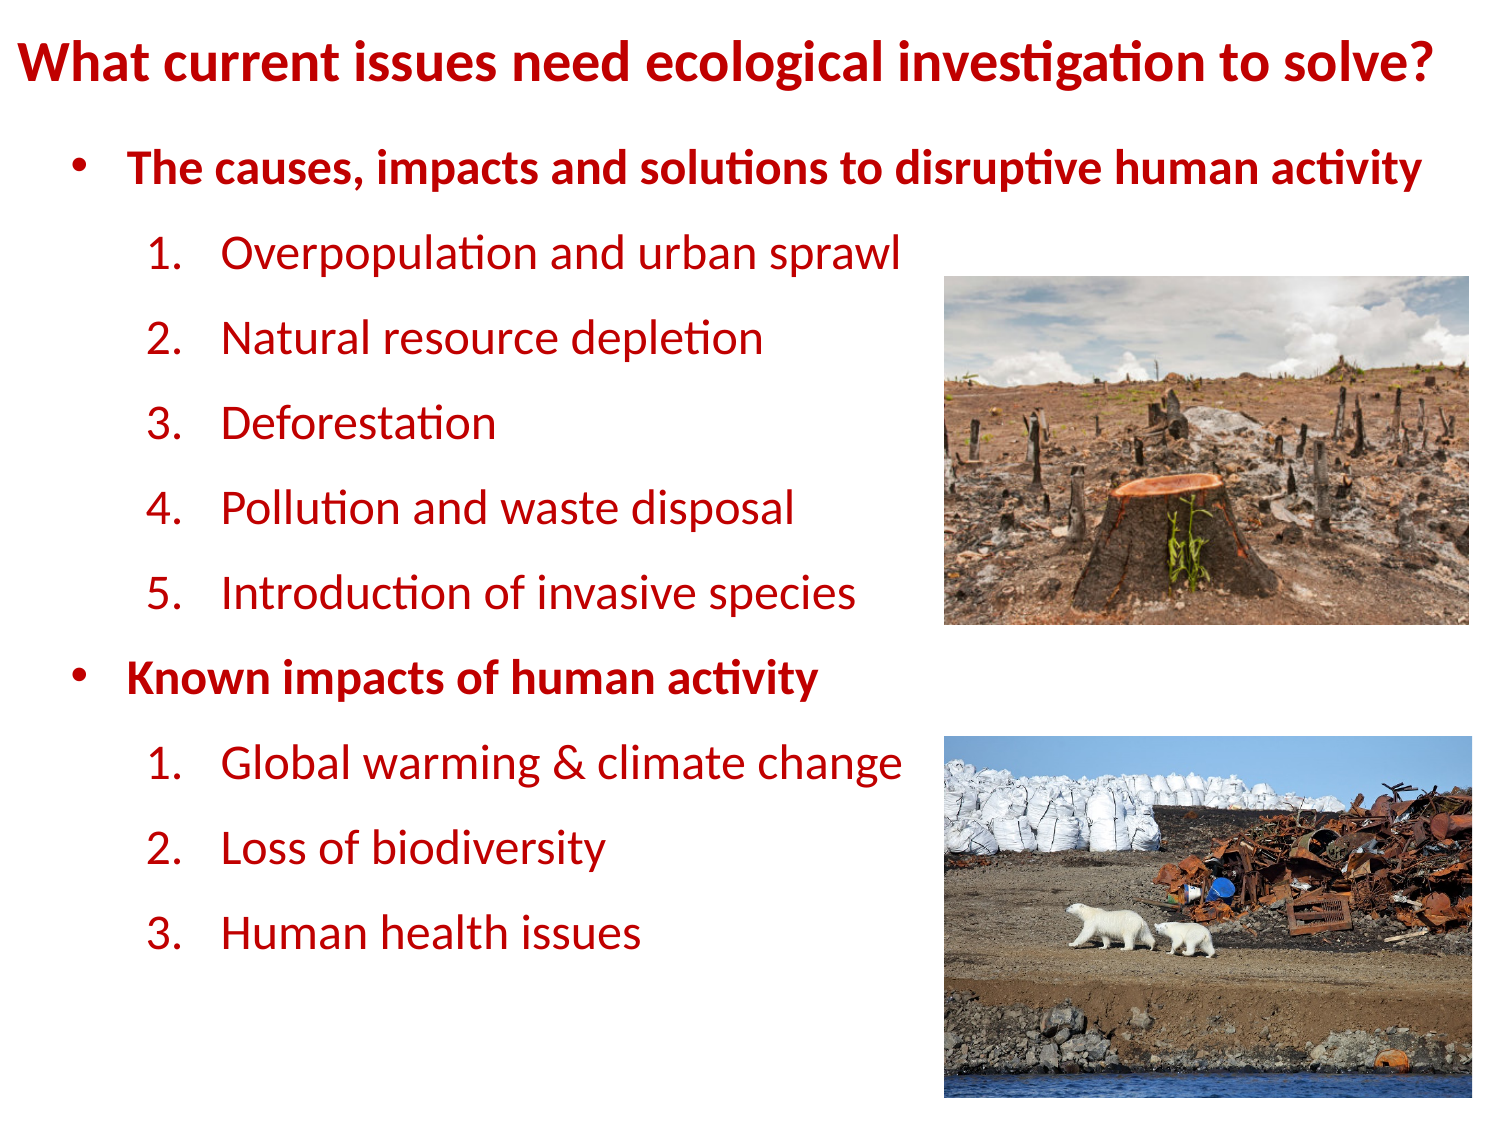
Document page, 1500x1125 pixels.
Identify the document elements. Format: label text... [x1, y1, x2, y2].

picture [943, 736, 1473, 1098]
text_box What current issues need ecological investigation to solve? [2, 16, 1457, 102]
text_box The causes, impacts and solutions to disruptive human activity Overpopulation and urban sprawl Natural resource depletion Deforestation Pollution and waste disposal Introduction of invasive species Known impacts of human activity Global warming & climate change Loss of biodiversity Human health issues [55, 126, 1454, 975]
picture [943, 275, 1469, 625]
